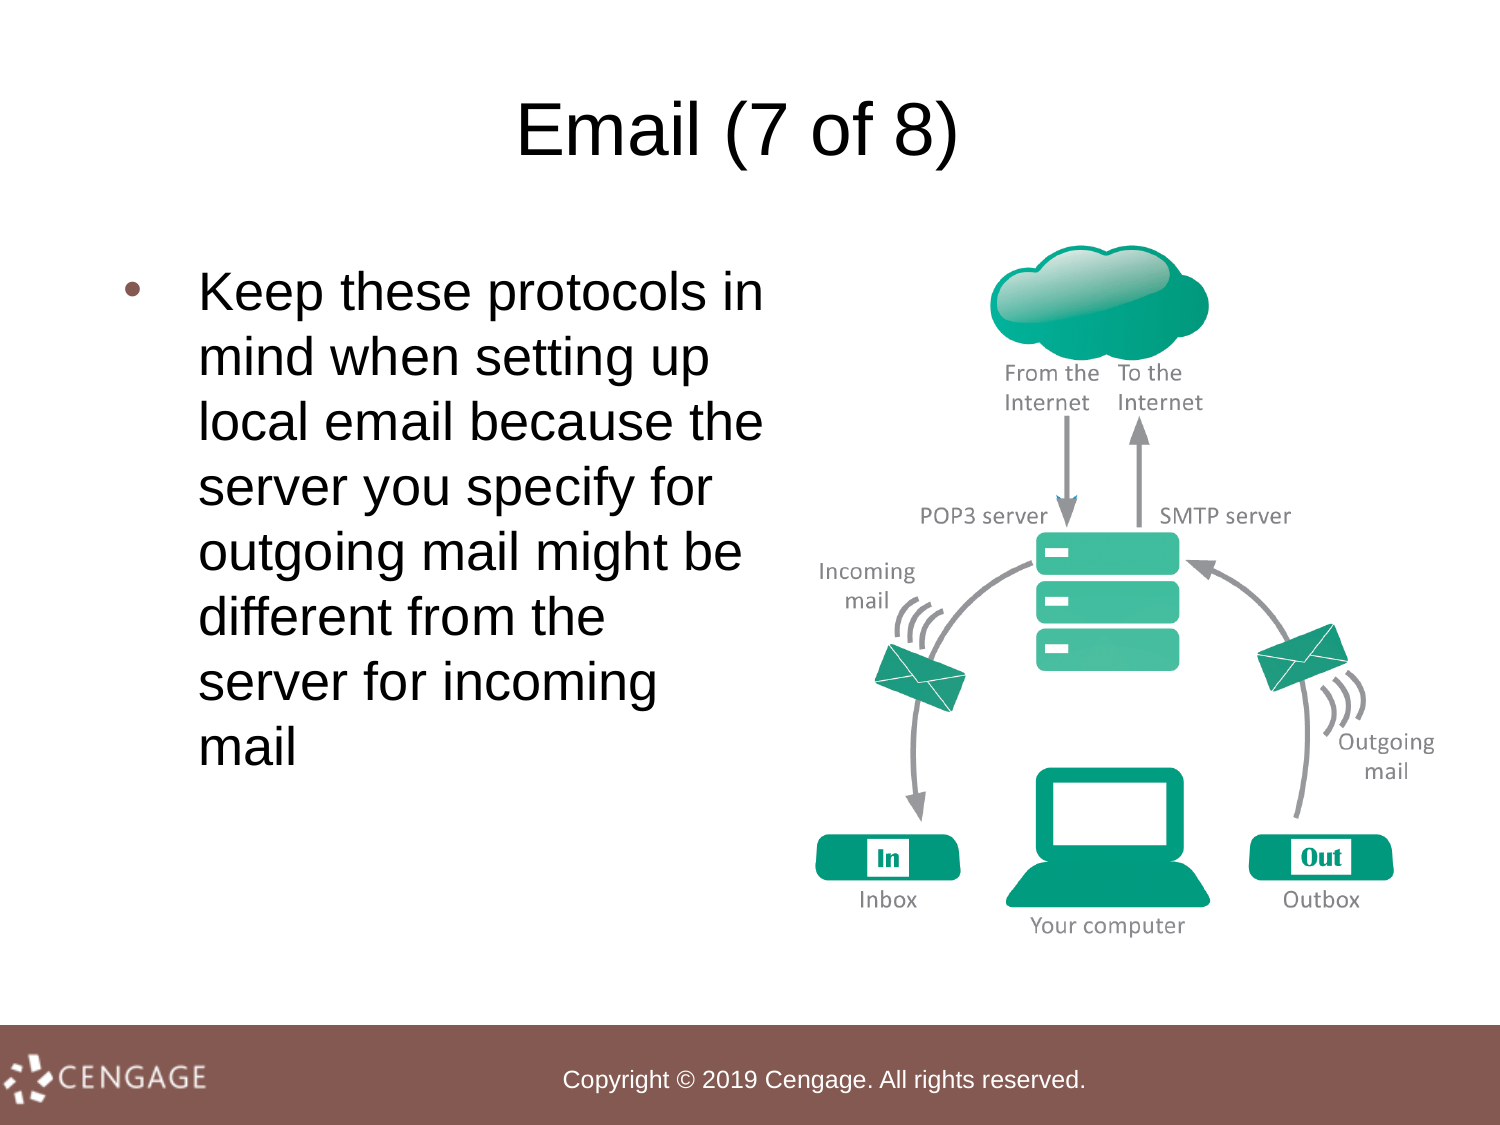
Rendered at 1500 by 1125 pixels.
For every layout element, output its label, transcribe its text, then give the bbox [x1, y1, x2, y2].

picture [0, 1051, 211, 1106]
list Keep these protocols in mind when setting up local email because the server you specify for outgoing mail might be different from the server for incoming mail [108, 249, 782, 781]
title Email (7 of 8) [79, 44, 1397, 207]
picture [815, 245, 1434, 938]
